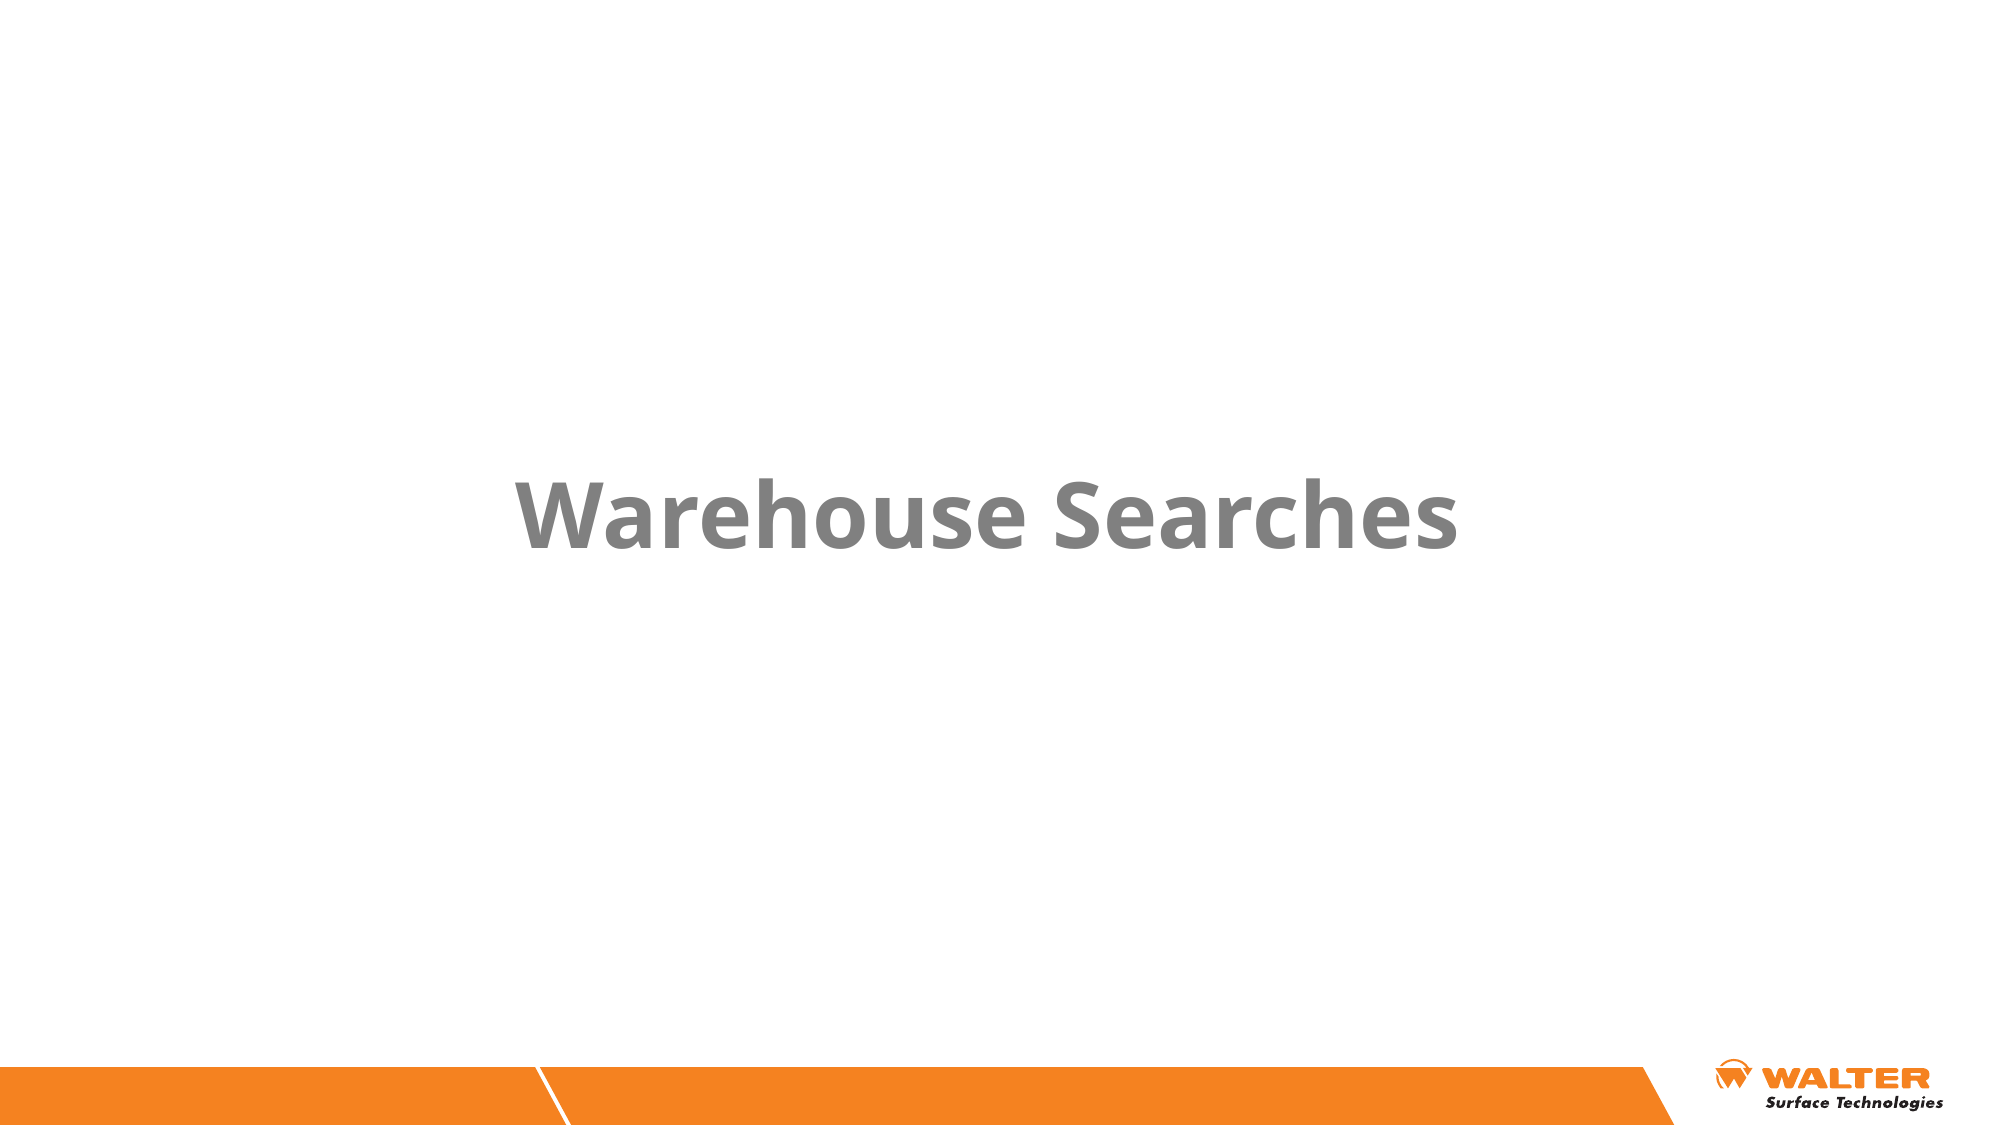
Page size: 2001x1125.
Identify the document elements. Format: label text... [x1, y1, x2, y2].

title Warehouse Searches [249, 184, 1750, 576]
